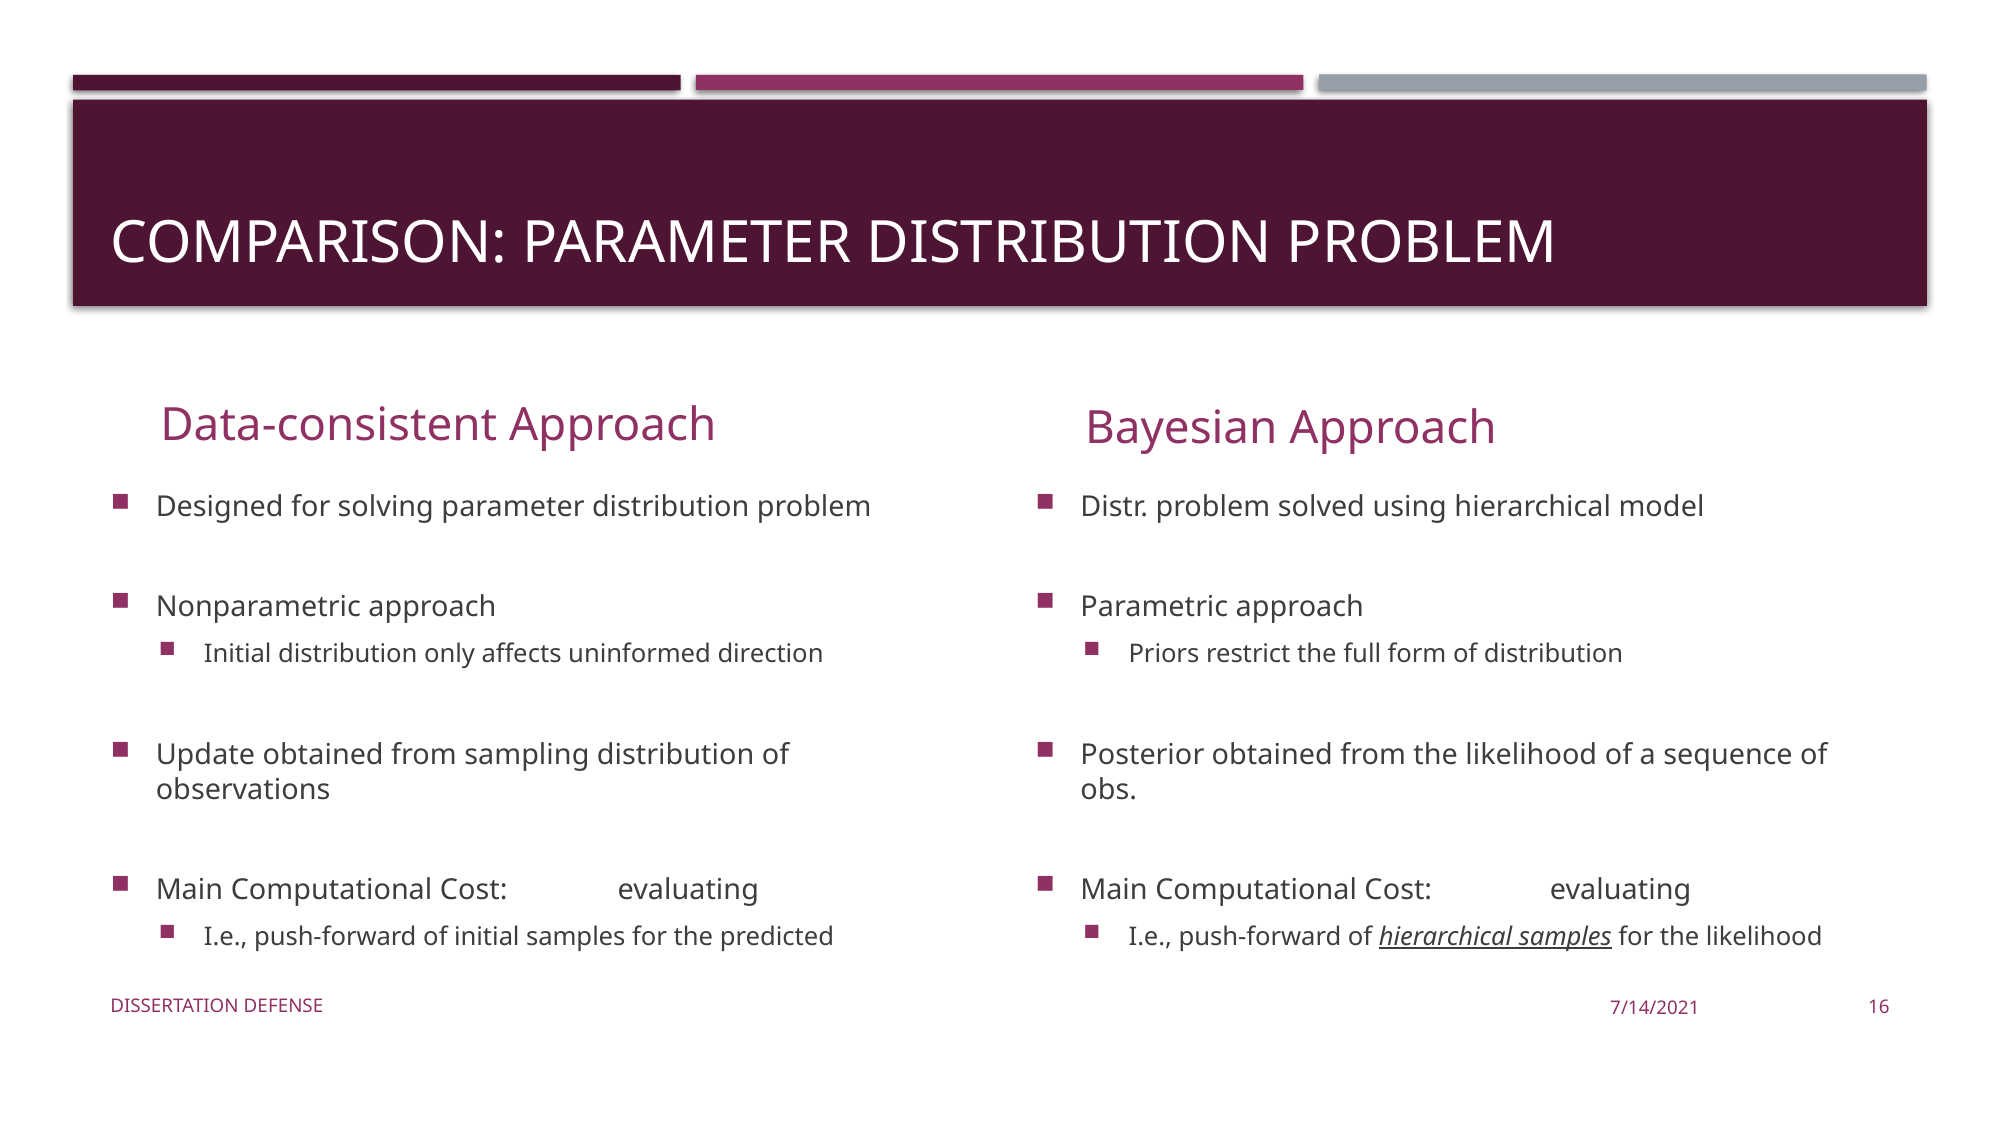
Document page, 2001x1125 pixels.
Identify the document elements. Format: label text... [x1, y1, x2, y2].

footer Dissertation Defense [95, 976, 1230, 1037]
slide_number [1247, 977, 1715, 1037]
list Bayesian Approach [1070, 369, 1905, 460]
title Comparison: parameter Distribution problem [95, 119, 1905, 282]
slide_number 16 [1732, 977, 1905, 1037]
list Data-consistent Approach [145, 369, 980, 458]
